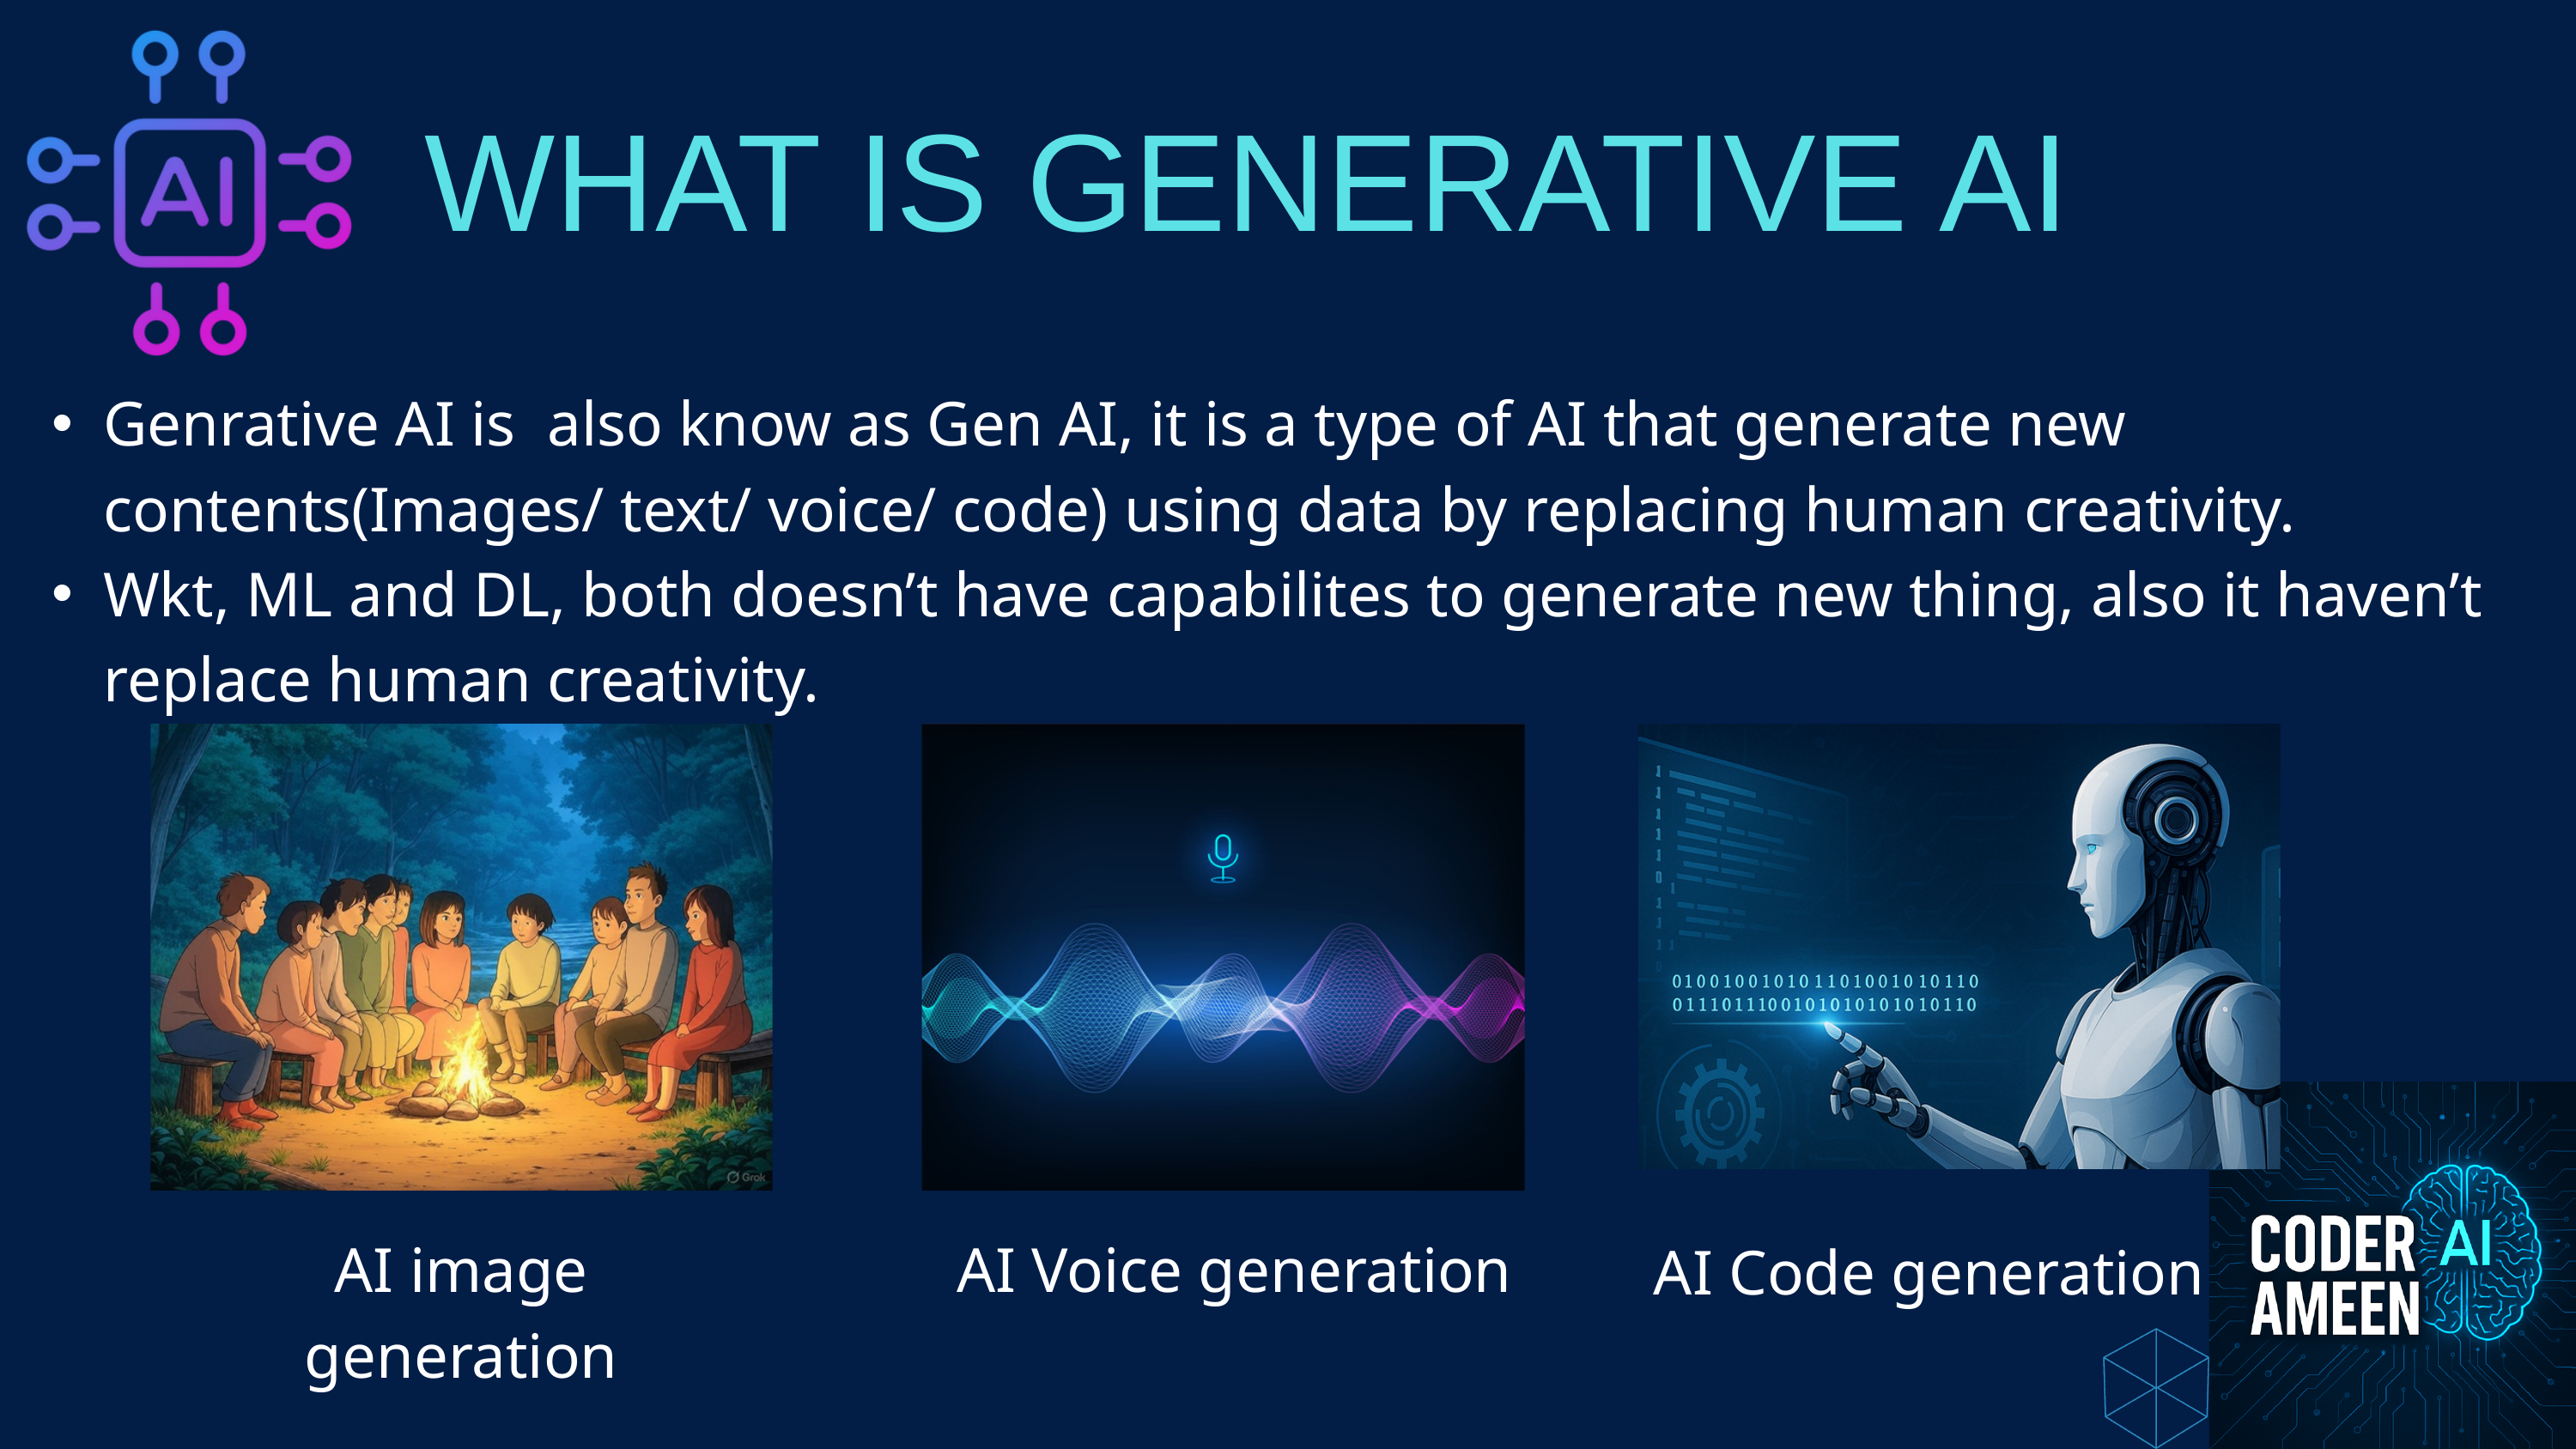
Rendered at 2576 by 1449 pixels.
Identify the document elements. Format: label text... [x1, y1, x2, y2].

text_box AI Code generation [1649, 1222, 2209, 1307]
text_box [921, 884, 1525, 1191]
text_box [150, 884, 773, 1191]
text_box AI image generation [171, 1219, 752, 1391]
text_box [2208, 1082, 2576, 1449]
text_box WHAT IS GENERATIVE AI [424, 145, 2152, 259]
text_box AI Voice generation [950, 1219, 1519, 1305]
picture [2103, 1328, 2210, 1449]
text_box [1637, 884, 2281, 1169]
text_box Genrative AI is also know as Gen AI, it is a type of AI that generate new contents(Images/ text/ voice/ code) using data by replacing human creativity. Wkt, ML and DL, both doesn’t have capabilites to generate new thing, also it haven’t replace human creativity. [0, 373, 2576, 884]
text_box [0, 3, 379, 373]
